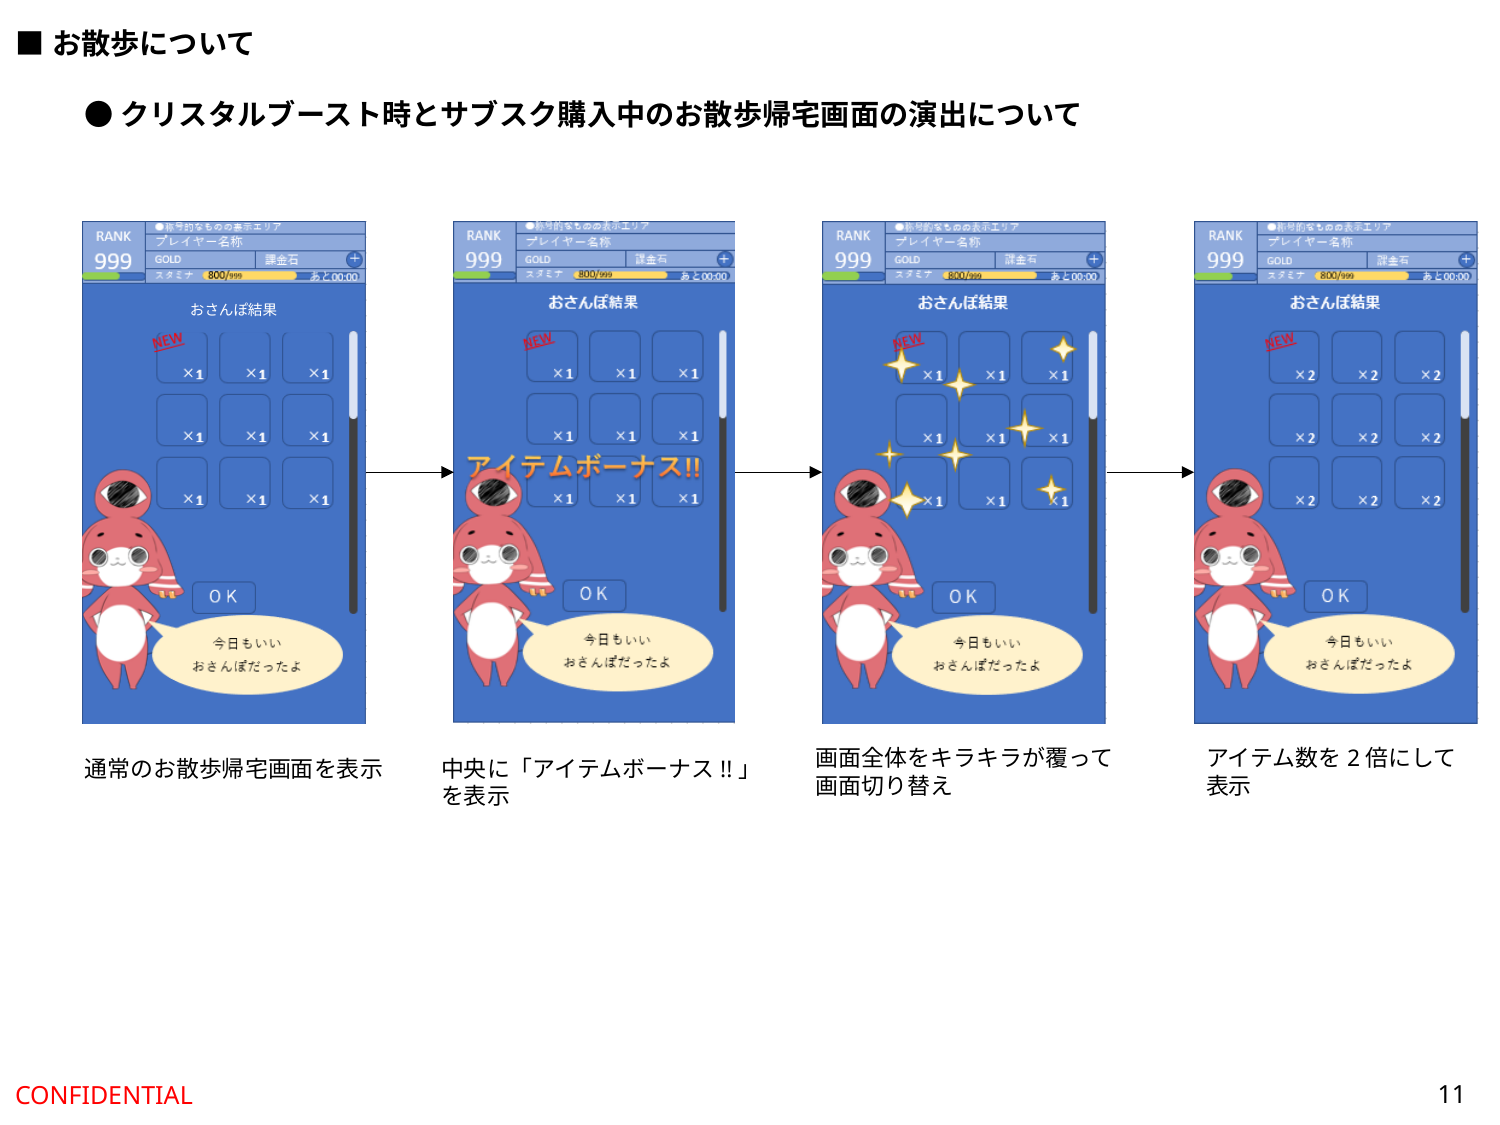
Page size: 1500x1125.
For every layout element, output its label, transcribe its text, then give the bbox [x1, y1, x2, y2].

text_box 画面全体をキラキラが覆って 画面切り替え [800, 736, 1129, 807]
picture [82, 221, 367, 724]
slide_number 11 [1143, 1065, 1482, 1125]
text_box 通常のお散歩帰宅画面を表示 [69, 747, 399, 790]
text_box アイテム数を2倍にして 表示 [1191, 736, 1472, 807]
picture [822, 221, 1107, 724]
text_box 中央に「アイテムボーナス!!」 を表示 [426, 747, 776, 817]
footer CONFIDENTIAL [0, 1065, 507, 1125]
picture [1194, 221, 1479, 724]
text_box ●クリスタルブースト時とサブスク購入中のお散歩帰宅画面の演出について [69, 88, 1099, 139]
picture [453, 221, 735, 724]
text_box ■お散歩について [1, 17, 271, 68]
